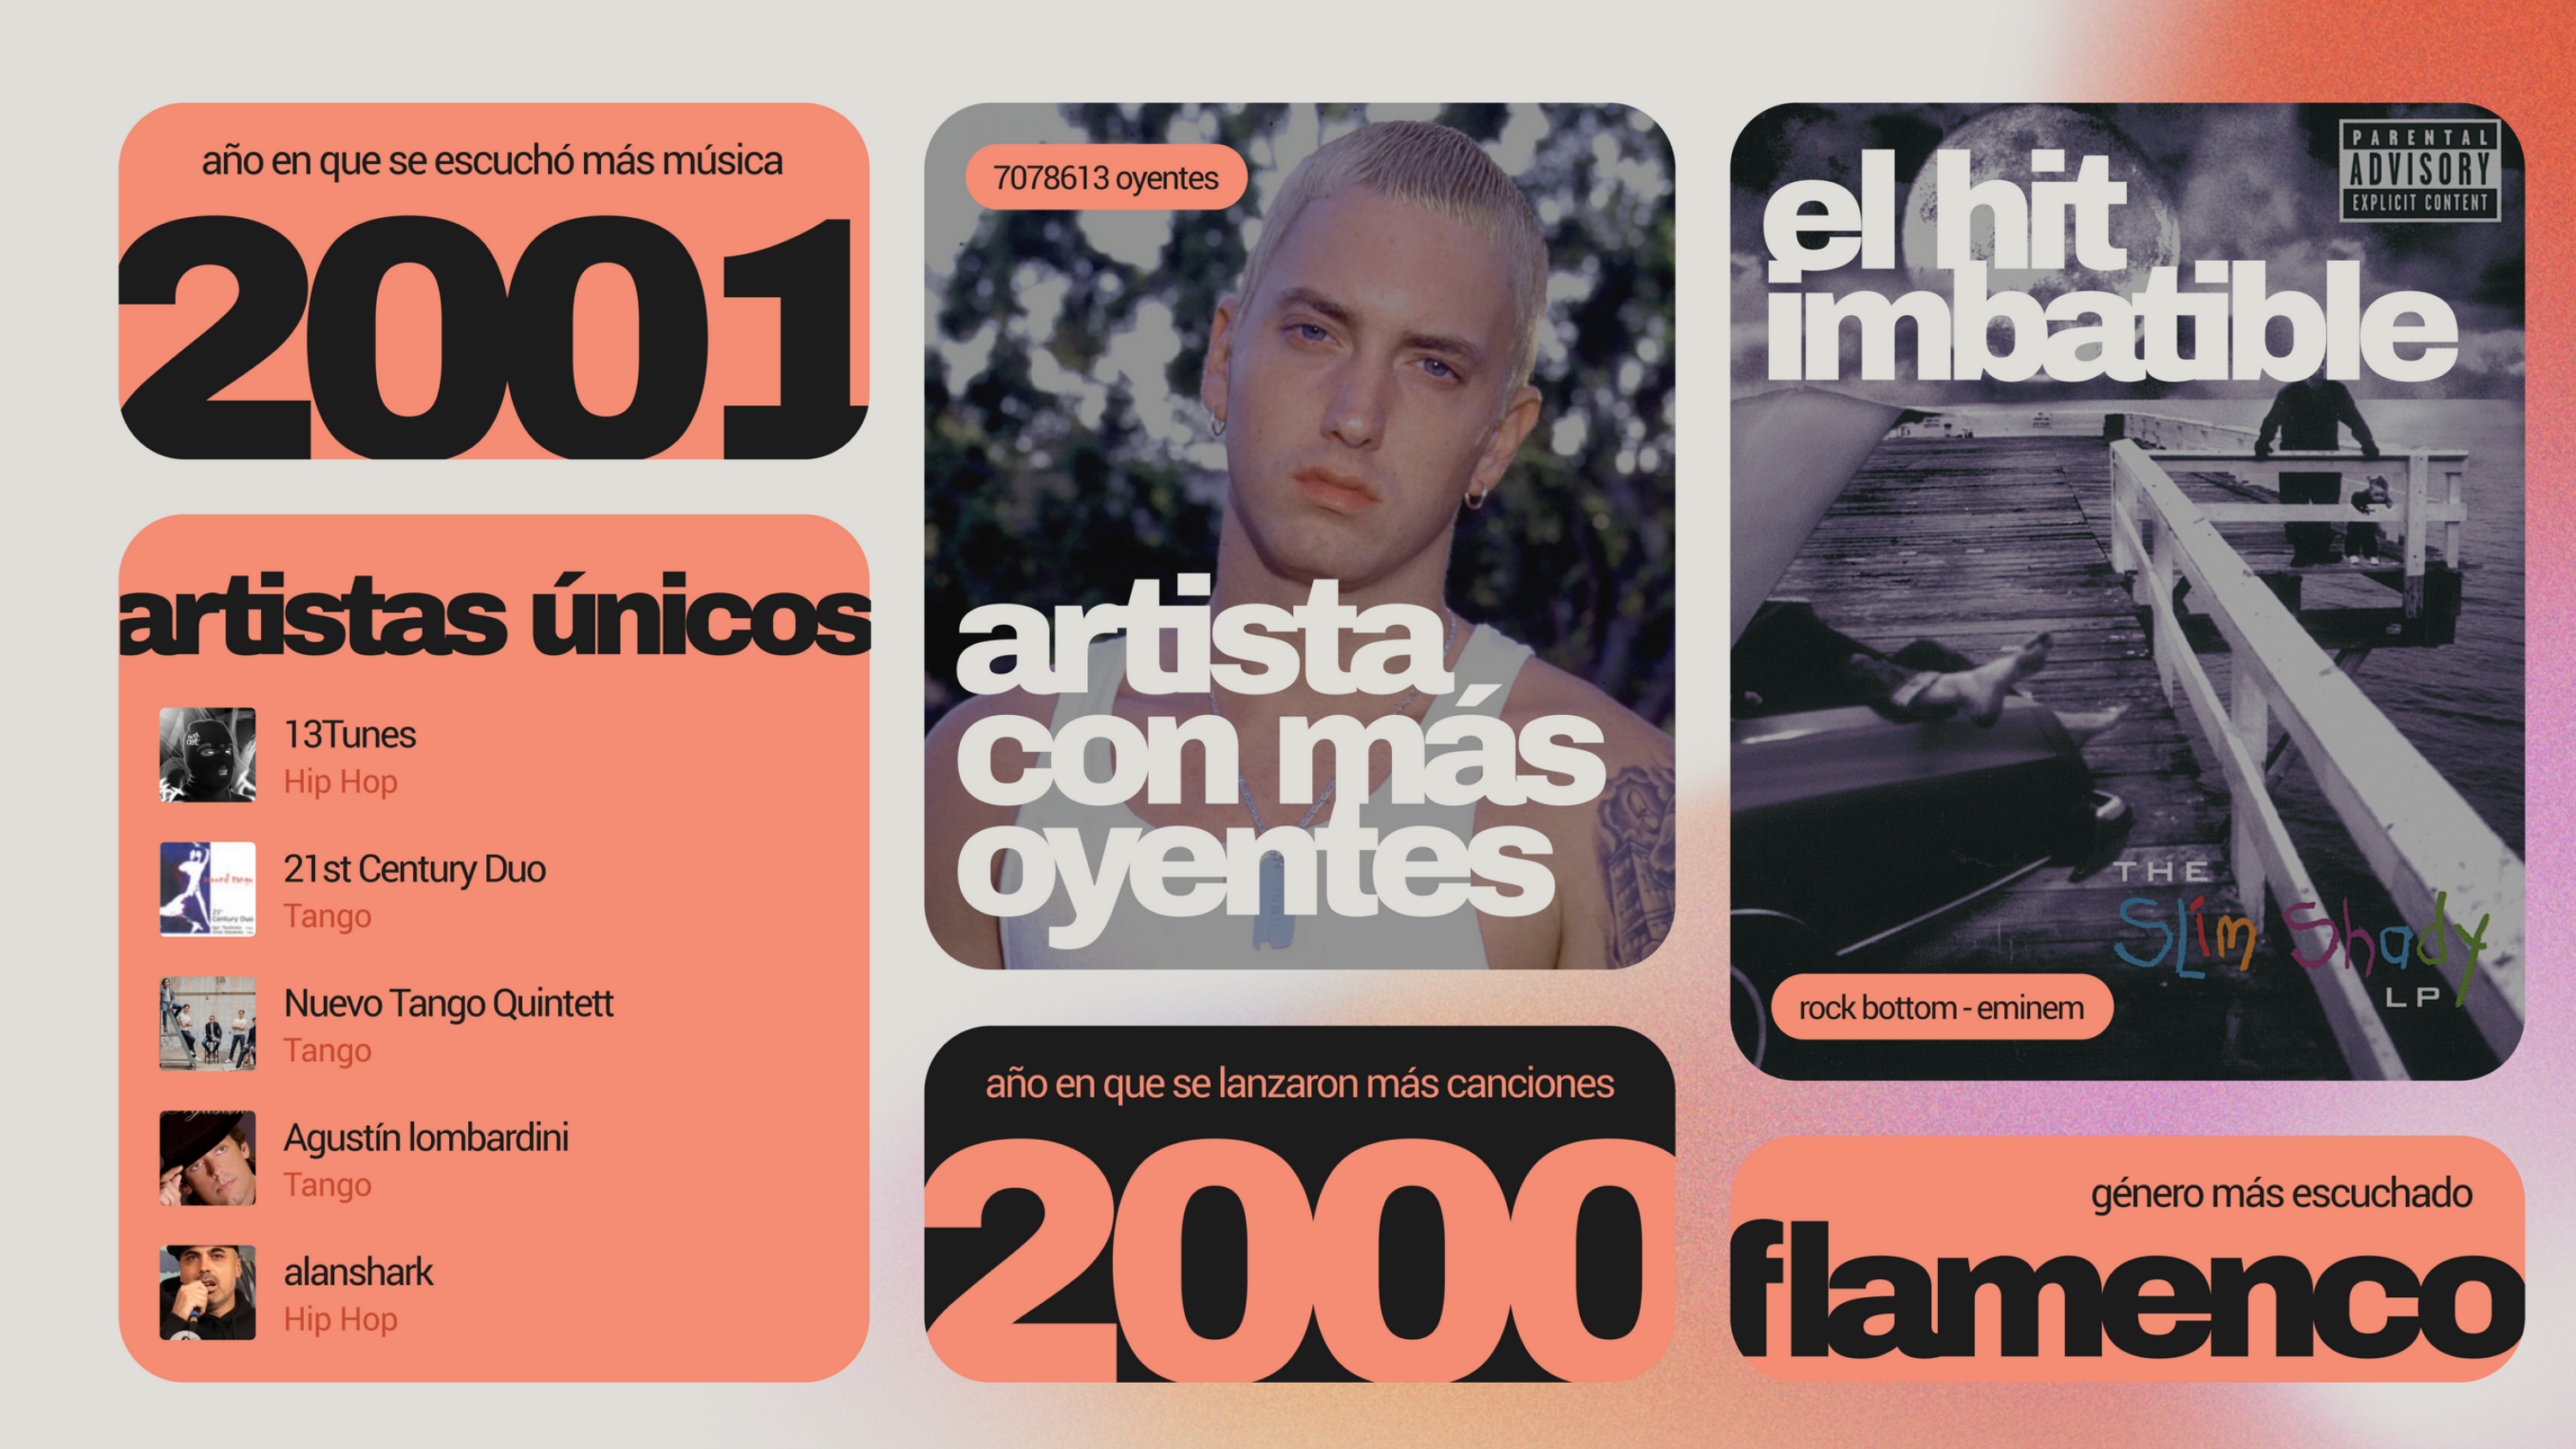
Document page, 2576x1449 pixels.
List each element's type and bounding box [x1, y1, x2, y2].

text_box [0, 0, 2576, 1449]
